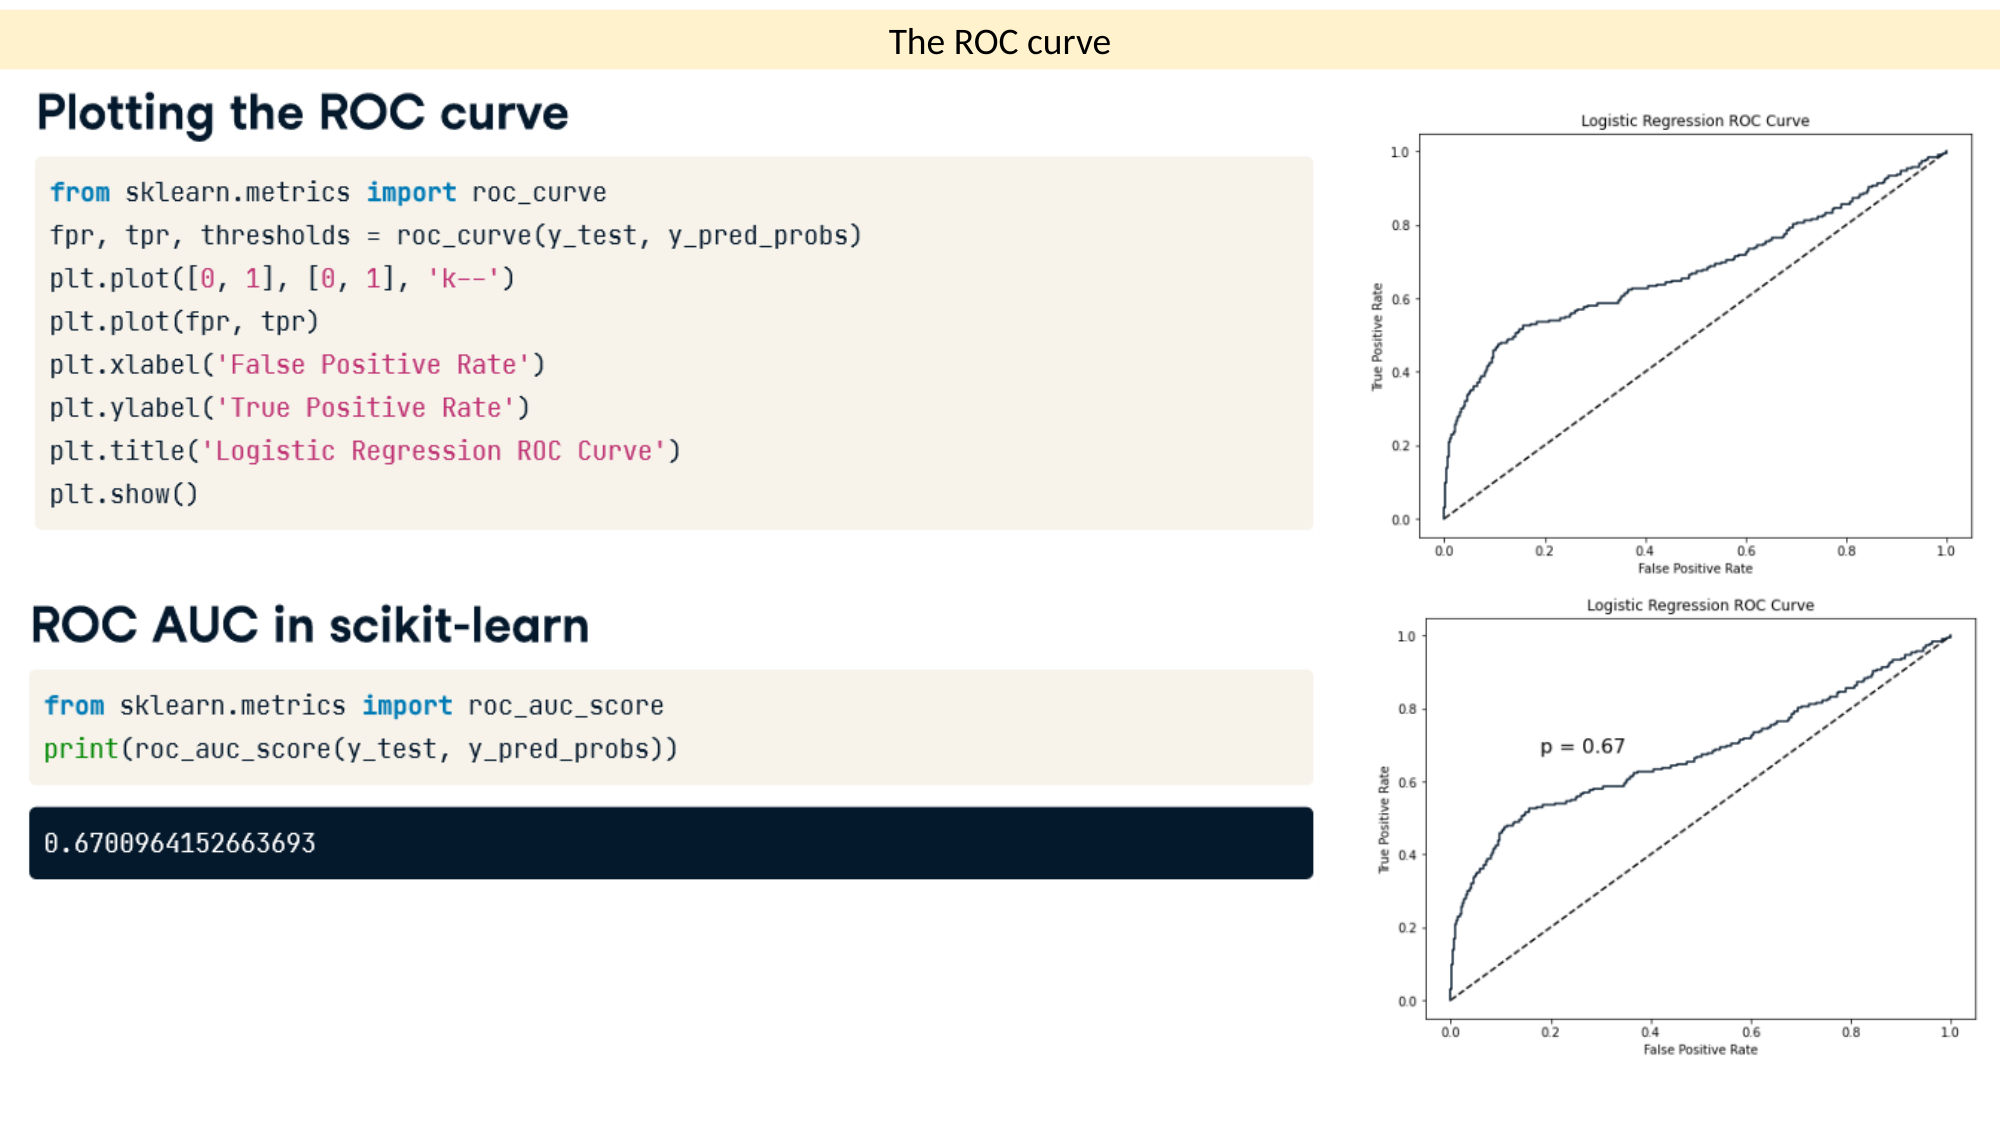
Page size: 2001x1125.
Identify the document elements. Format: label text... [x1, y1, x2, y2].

text_box The ROC curve [0, 9, 2000, 70]
picture [16, 81, 1321, 539]
picture [1353, 104, 1984, 1068]
picture [16, 586, 1321, 890]
